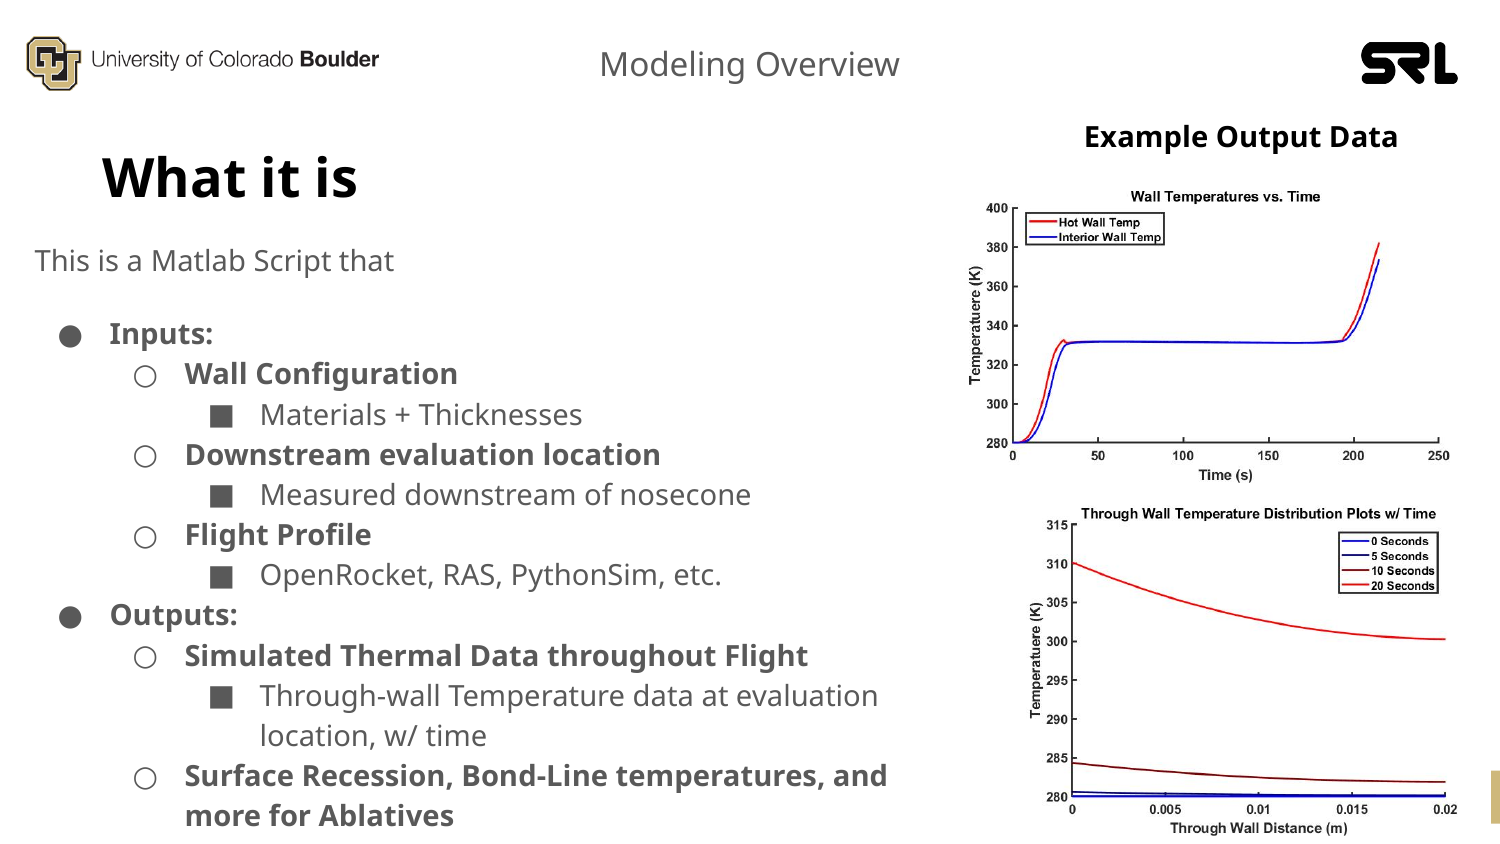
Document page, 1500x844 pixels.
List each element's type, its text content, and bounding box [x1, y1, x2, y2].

text_box Example Output Data [1068, 103, 1431, 169]
list This is a Matlab Script that Inputs: Wall Configuration Materials + Thicknesses Downstream evaluation location Measured downstream of nosecone Flight Profile OpenRocket, RAS, PythonSim, etc. Outputs: Simulated Thermal Data throughout Flight Through-wall Temperature data at evaluation location, w/ time Surface Recession, Bond-Line temperatures, and more for Ablatives [19, 221, 952, 840]
picture [26, 36, 379, 91]
picture [1361, 42, 1458, 84]
picture [940, 185, 1491, 483]
title What it is [87, 127, 1417, 221]
picture [1008, 499, 1491, 836]
